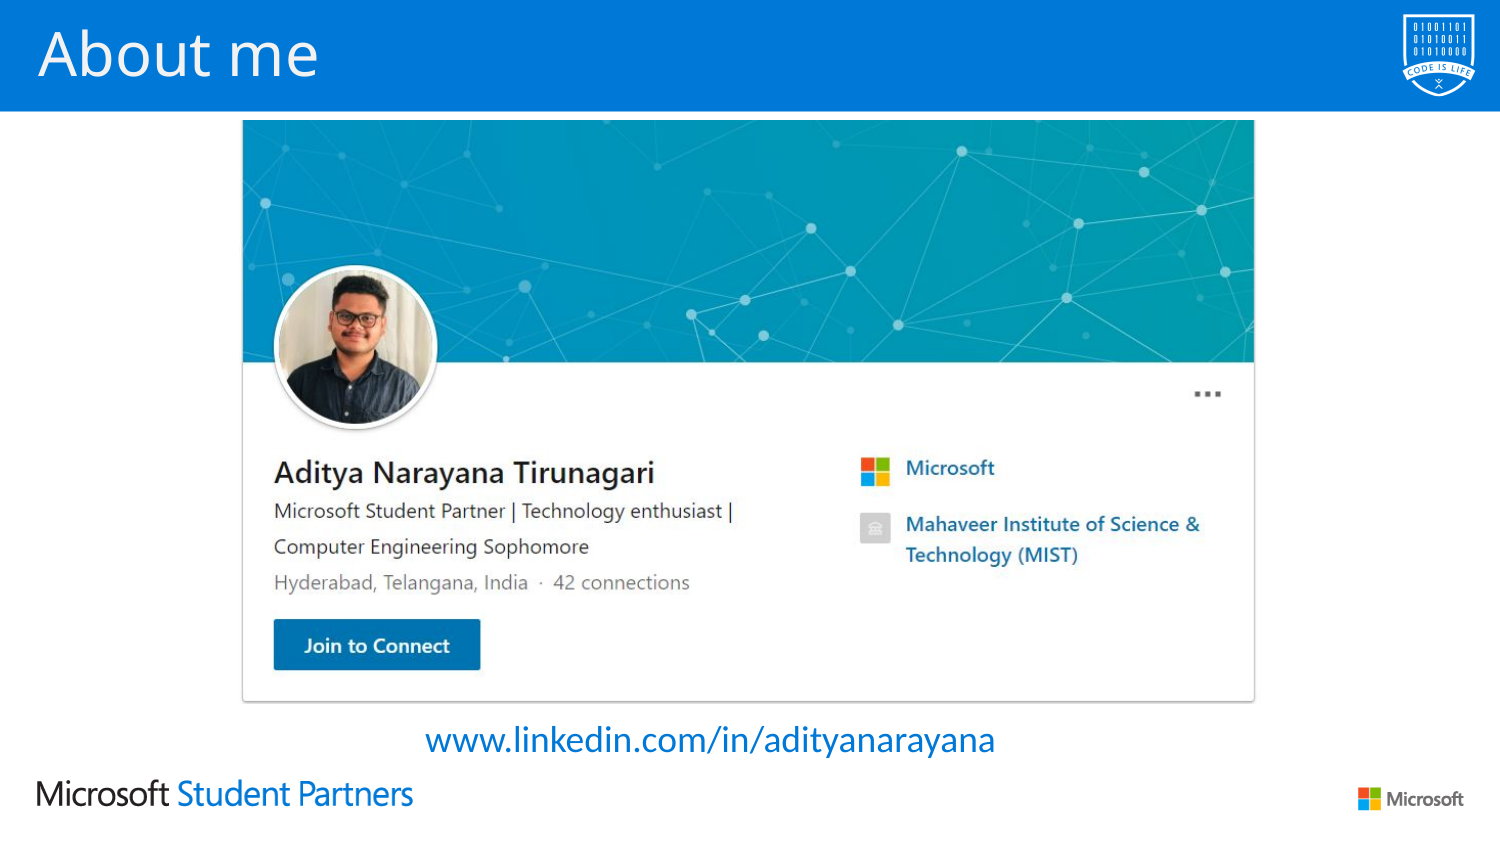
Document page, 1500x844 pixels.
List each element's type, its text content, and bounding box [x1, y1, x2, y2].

text_box www.linkedin.com/in/adityanarayana [410, 707, 1178, 768]
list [239, 120, 1260, 704]
picture [0, 0, 1500, 844]
title About me [38, 23, 1285, 90]
